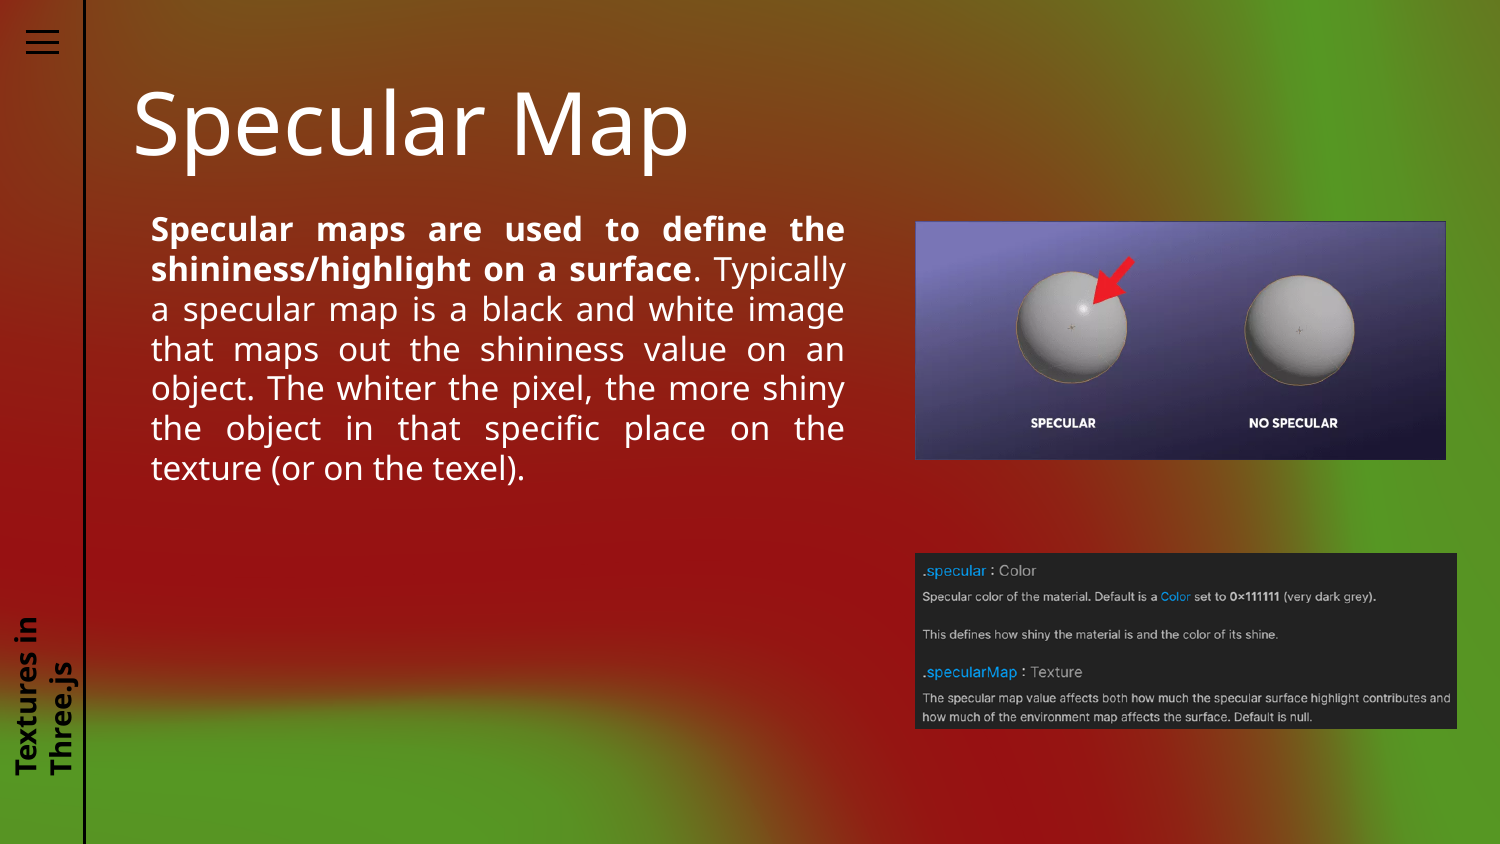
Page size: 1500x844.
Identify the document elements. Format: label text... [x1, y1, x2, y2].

picture [86, 0, 1500, 844]
picture [0, 0, 83, 844]
subtitle Specular maps are used to define the shininess/highlight on a surface. Typically a specular map is a black and white image that maps out the shininess value on an object. The whiter the pixel, the more shiny the object in that specific place on the texture (or on the texel). [116, 192, 862, 756]
title Specular Map [116, 72, 1383, 167]
